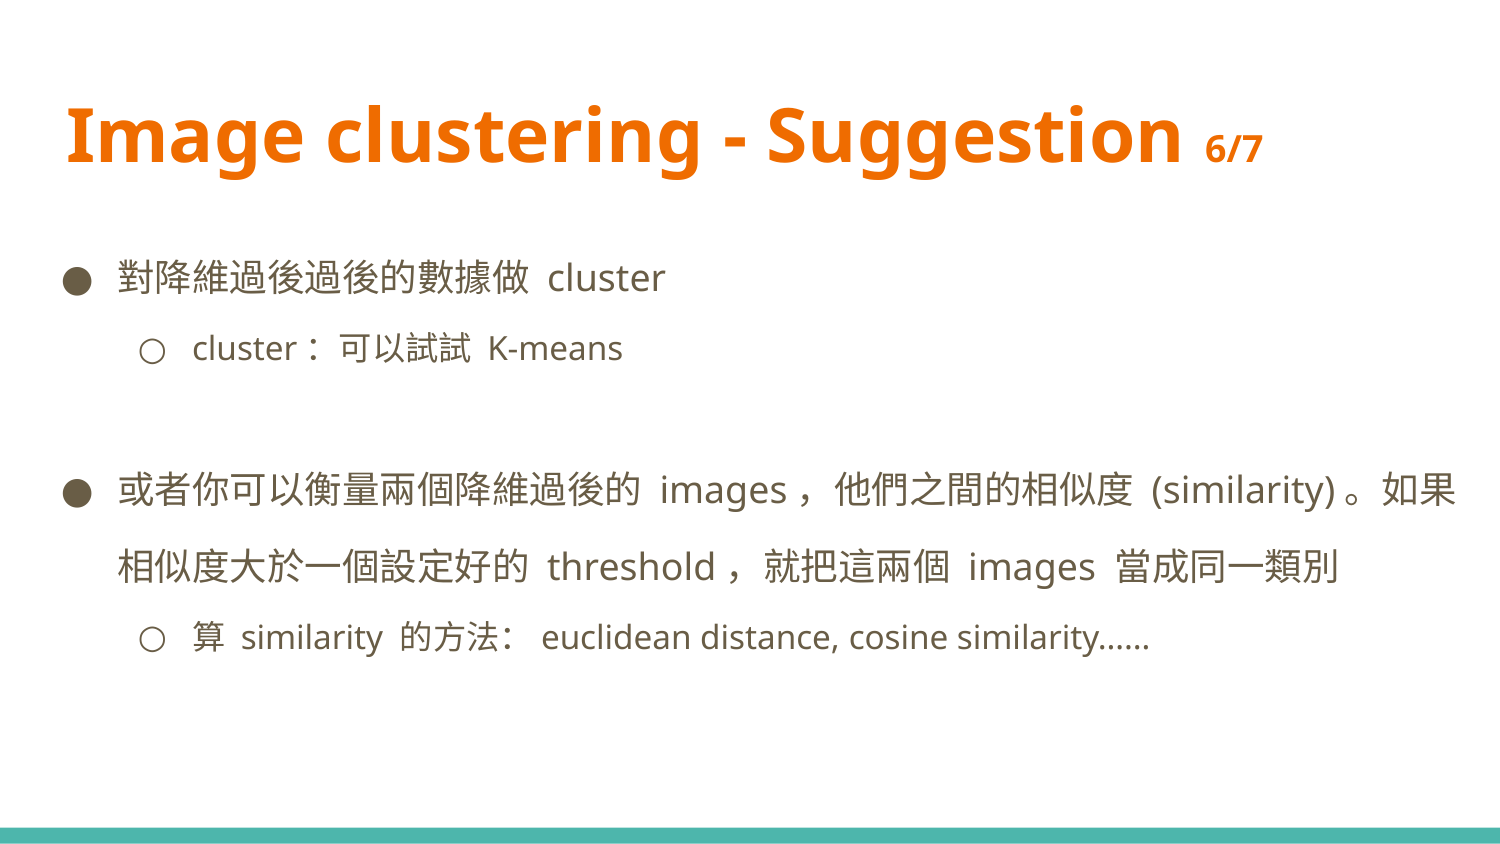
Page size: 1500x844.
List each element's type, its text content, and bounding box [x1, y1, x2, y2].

title Image clustering - Suggestion 6/7 [51, 72, 1449, 189]
list 對降維過後過後的數據做 cluster cluster：可以試試 K-means 或者你可以衡量兩個降維過後的 images，他們之間的相似度 (similarity)。如果相似度大於一個設定好的 threshold，就把這兩個 images 當成同一類別 算 similarity 的方法：euclidean distance, cosine similarity…… [27, 207, 1500, 844]
